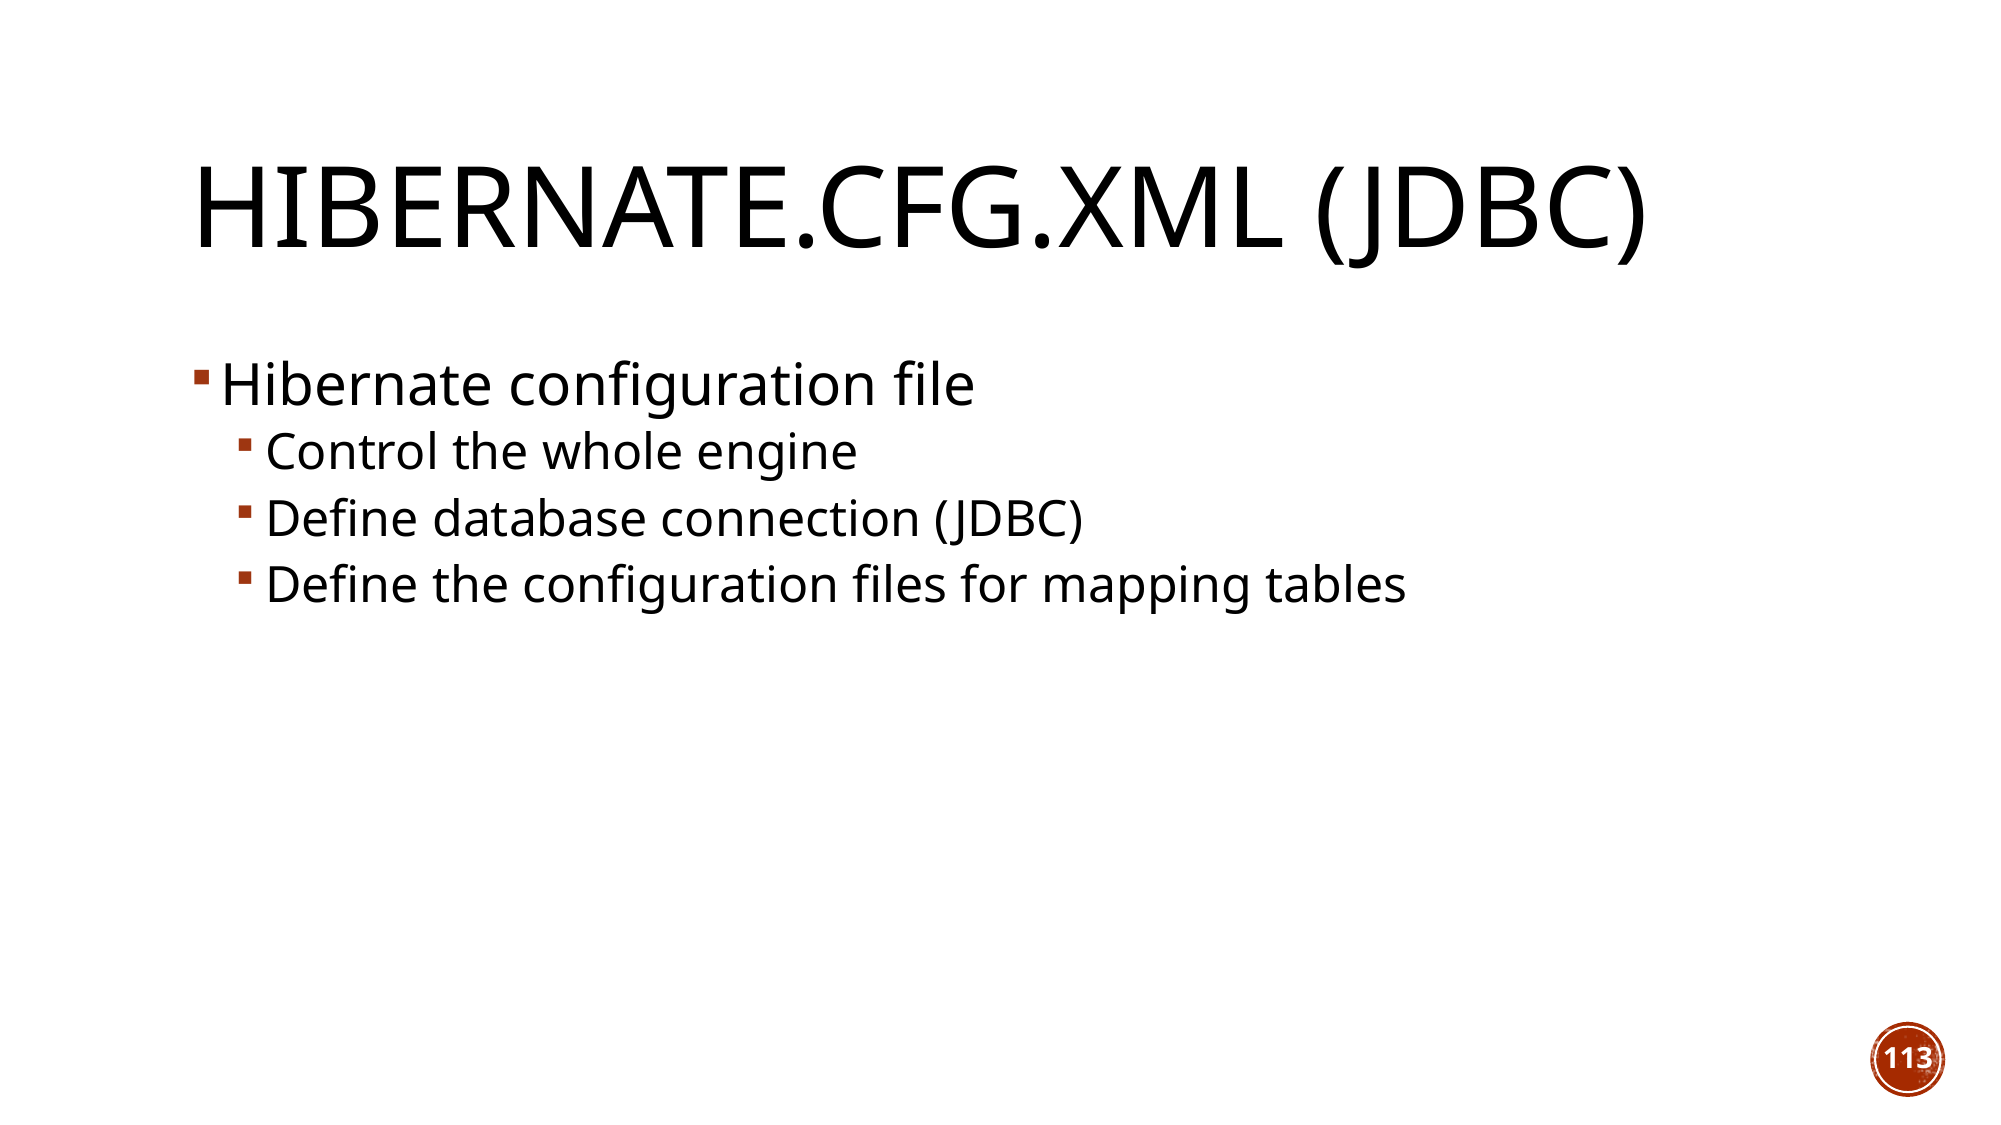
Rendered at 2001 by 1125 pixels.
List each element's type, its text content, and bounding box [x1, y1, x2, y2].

title Hibernate.cfg.xml (JDBC) [175, 79, 1826, 344]
list Hibernate configuration file Control the whole engine Define database connection (JDBC) Define the configuration files for mapping tables [175, 348, 1826, 1013]
slide_number 113 [1855, 1028, 1961, 1089]
